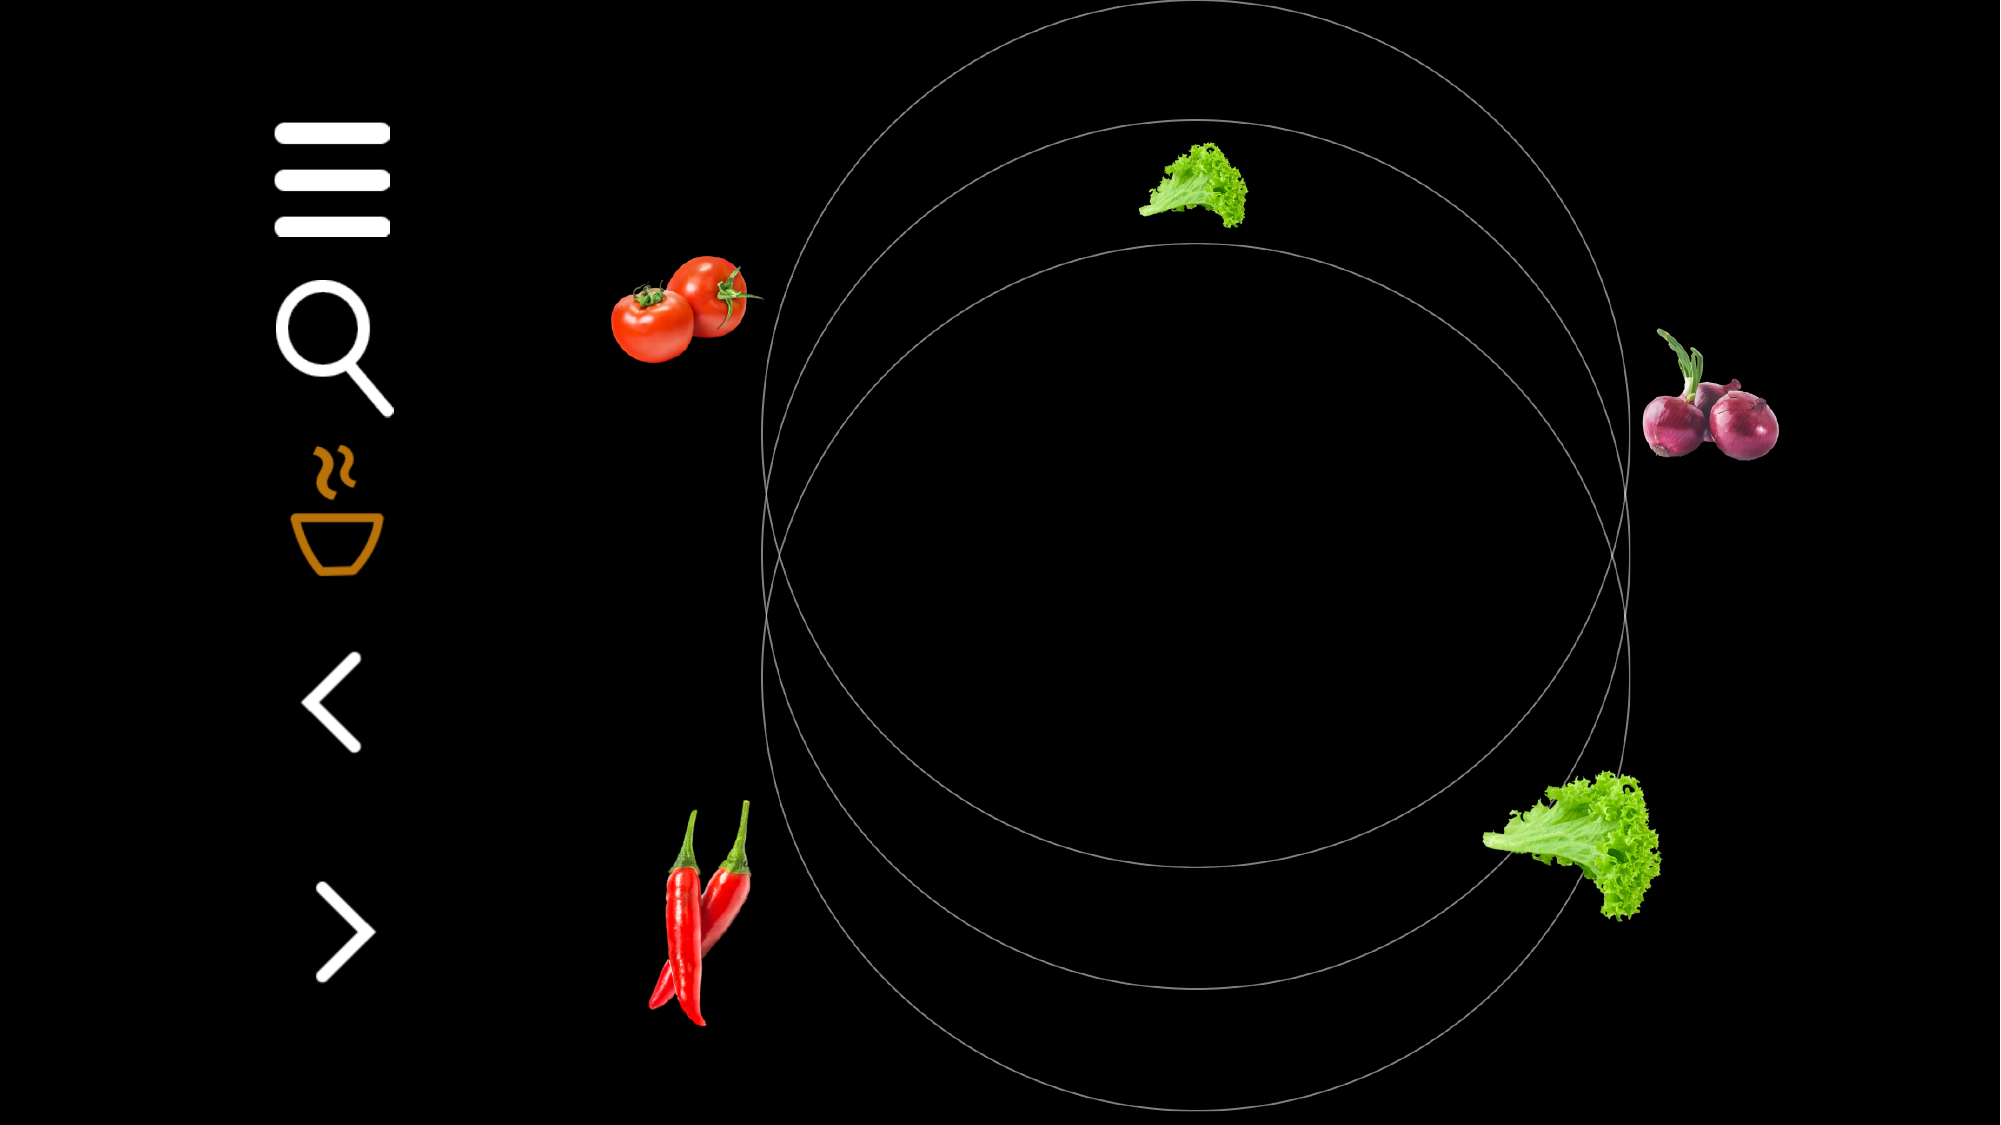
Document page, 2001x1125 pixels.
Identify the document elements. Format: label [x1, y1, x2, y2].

picture [273, 121, 390, 237]
picture [246, 605, 436, 793]
picture [521, 0, 1816, 1125]
picture [276, 441, 395, 599]
picture [276, 280, 394, 419]
picture [244, 835, 433, 1023]
